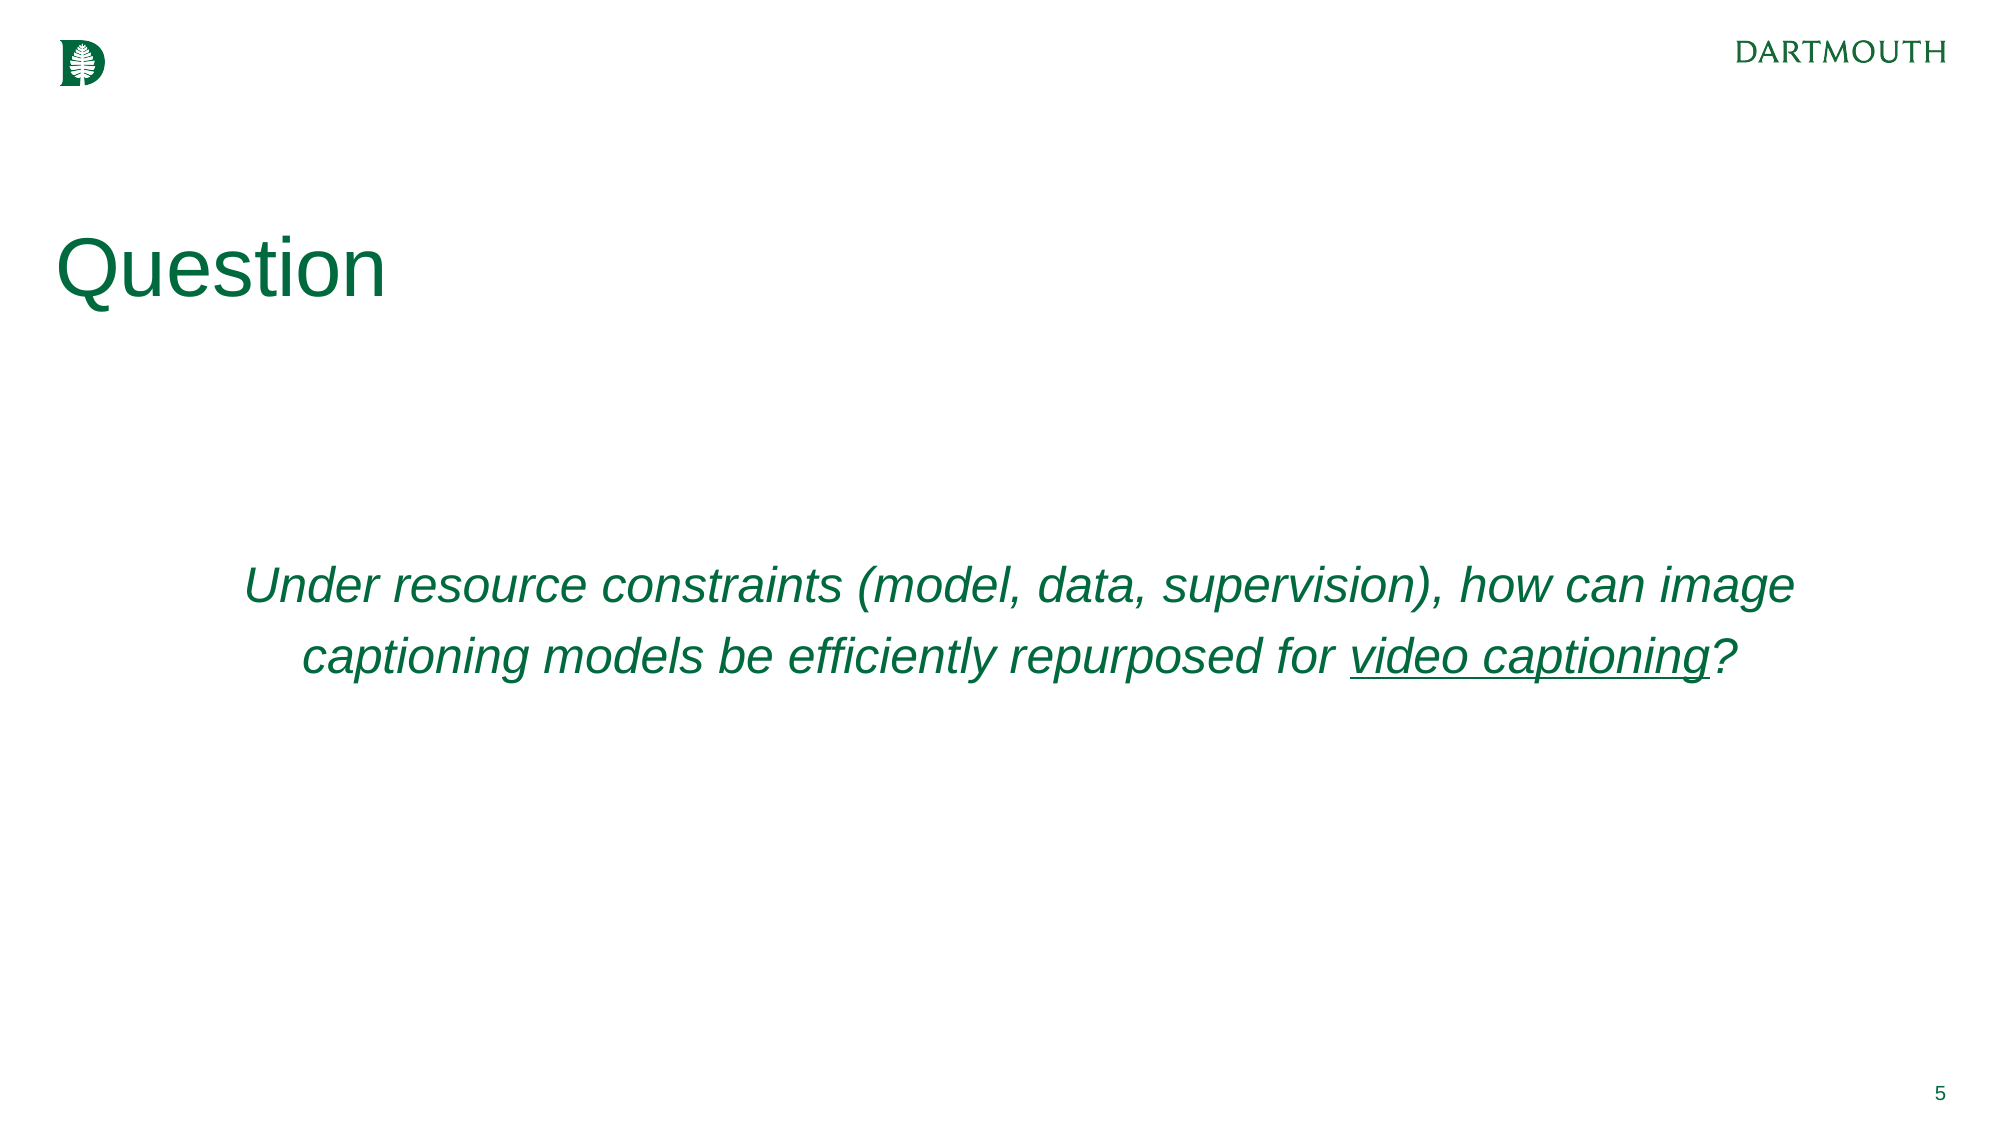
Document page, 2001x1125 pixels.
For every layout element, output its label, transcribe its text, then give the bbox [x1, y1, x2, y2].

picture [60, 40, 105, 86]
text_box Under resource constraints (model, data, supervision), how can image captioning models be efficiently repurposed for video captioning? [37, 532, 1861, 692]
title Question [55, 228, 1950, 380]
slide_number 5 [1860, 1074, 1947, 1111]
picture [1735, 39, 1947, 64]
